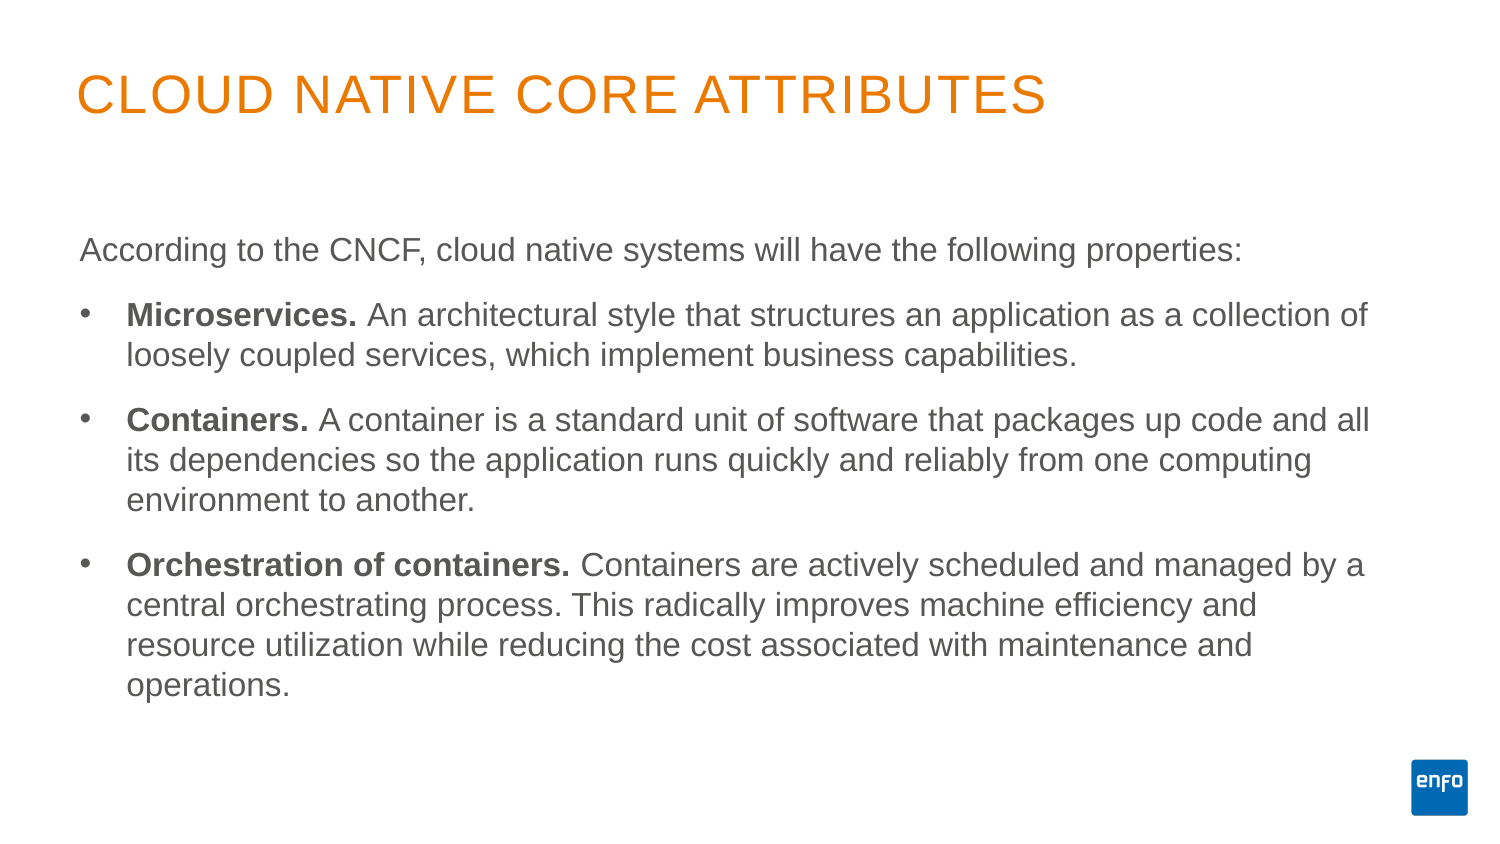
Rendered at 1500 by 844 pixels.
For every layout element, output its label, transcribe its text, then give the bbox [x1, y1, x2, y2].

title Cloud native core attributes [76, 59, 1382, 186]
text_box According to the CNCF, cloud native systems will have the following properties: Microservices. An architectural style that structures an application as a collection of loosely coupled services, which implement business capabilities. Containers. A container is a standard unit of software that packages up code and all its dependencies so the application runs quickly and reliably from one computing environment to another. Orchestration of containers. Containers are actively scheduled and managed by a central orchestrating process. This radically improves machine efficiency and resource utilization while reducing the cost associated with maintenance and operations. [64, 220, 1400, 803]
picture [1406, 753, 1473, 820]
